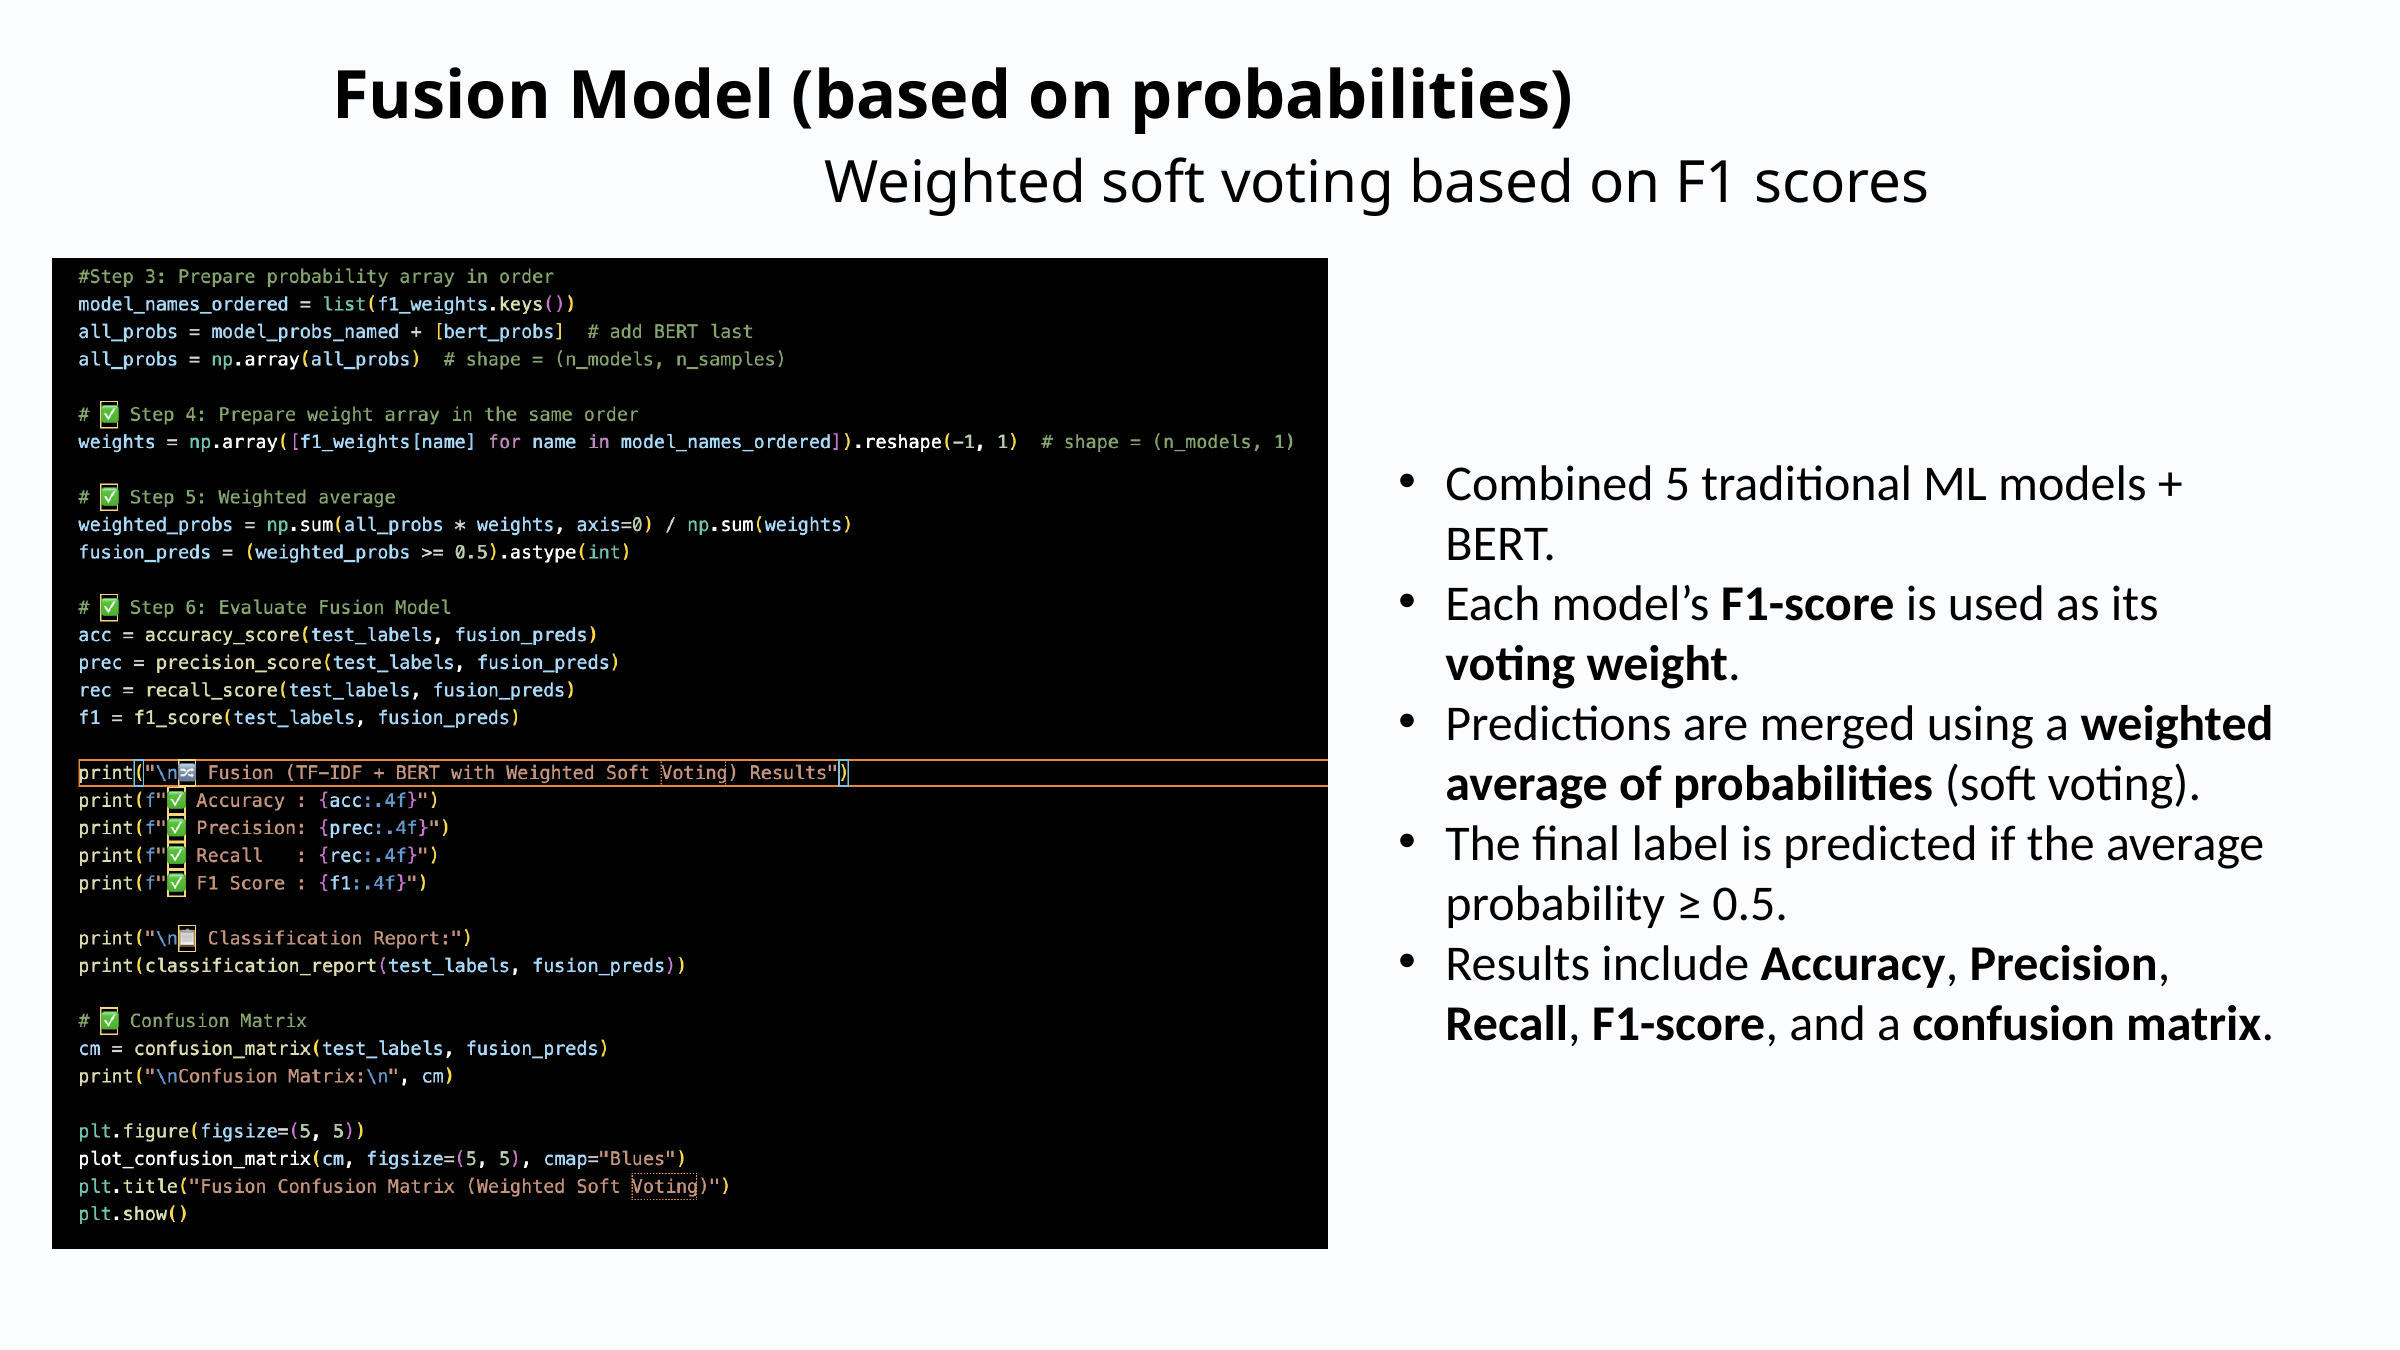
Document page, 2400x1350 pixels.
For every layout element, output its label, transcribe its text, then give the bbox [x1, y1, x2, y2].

text_box Weighted soft voting based on F1 scores [824, 154, 1943, 215]
text_box Combined 5 traditional ML models + BERT. Each model’s F1-score is used as its voting weight. Predictions are merged using a weighted average of probabilities (soft voting). The final label is predicted if the average probability ≥ 0.5. Results include Accuracy, Precision, Recall, F1-score, and a confusion matrix. [1383, 443, 2303, 1058]
picture [52, 258, 1328, 1249]
text_box Fusion Model (based on probabilities) [332, 74, 798, 133]
